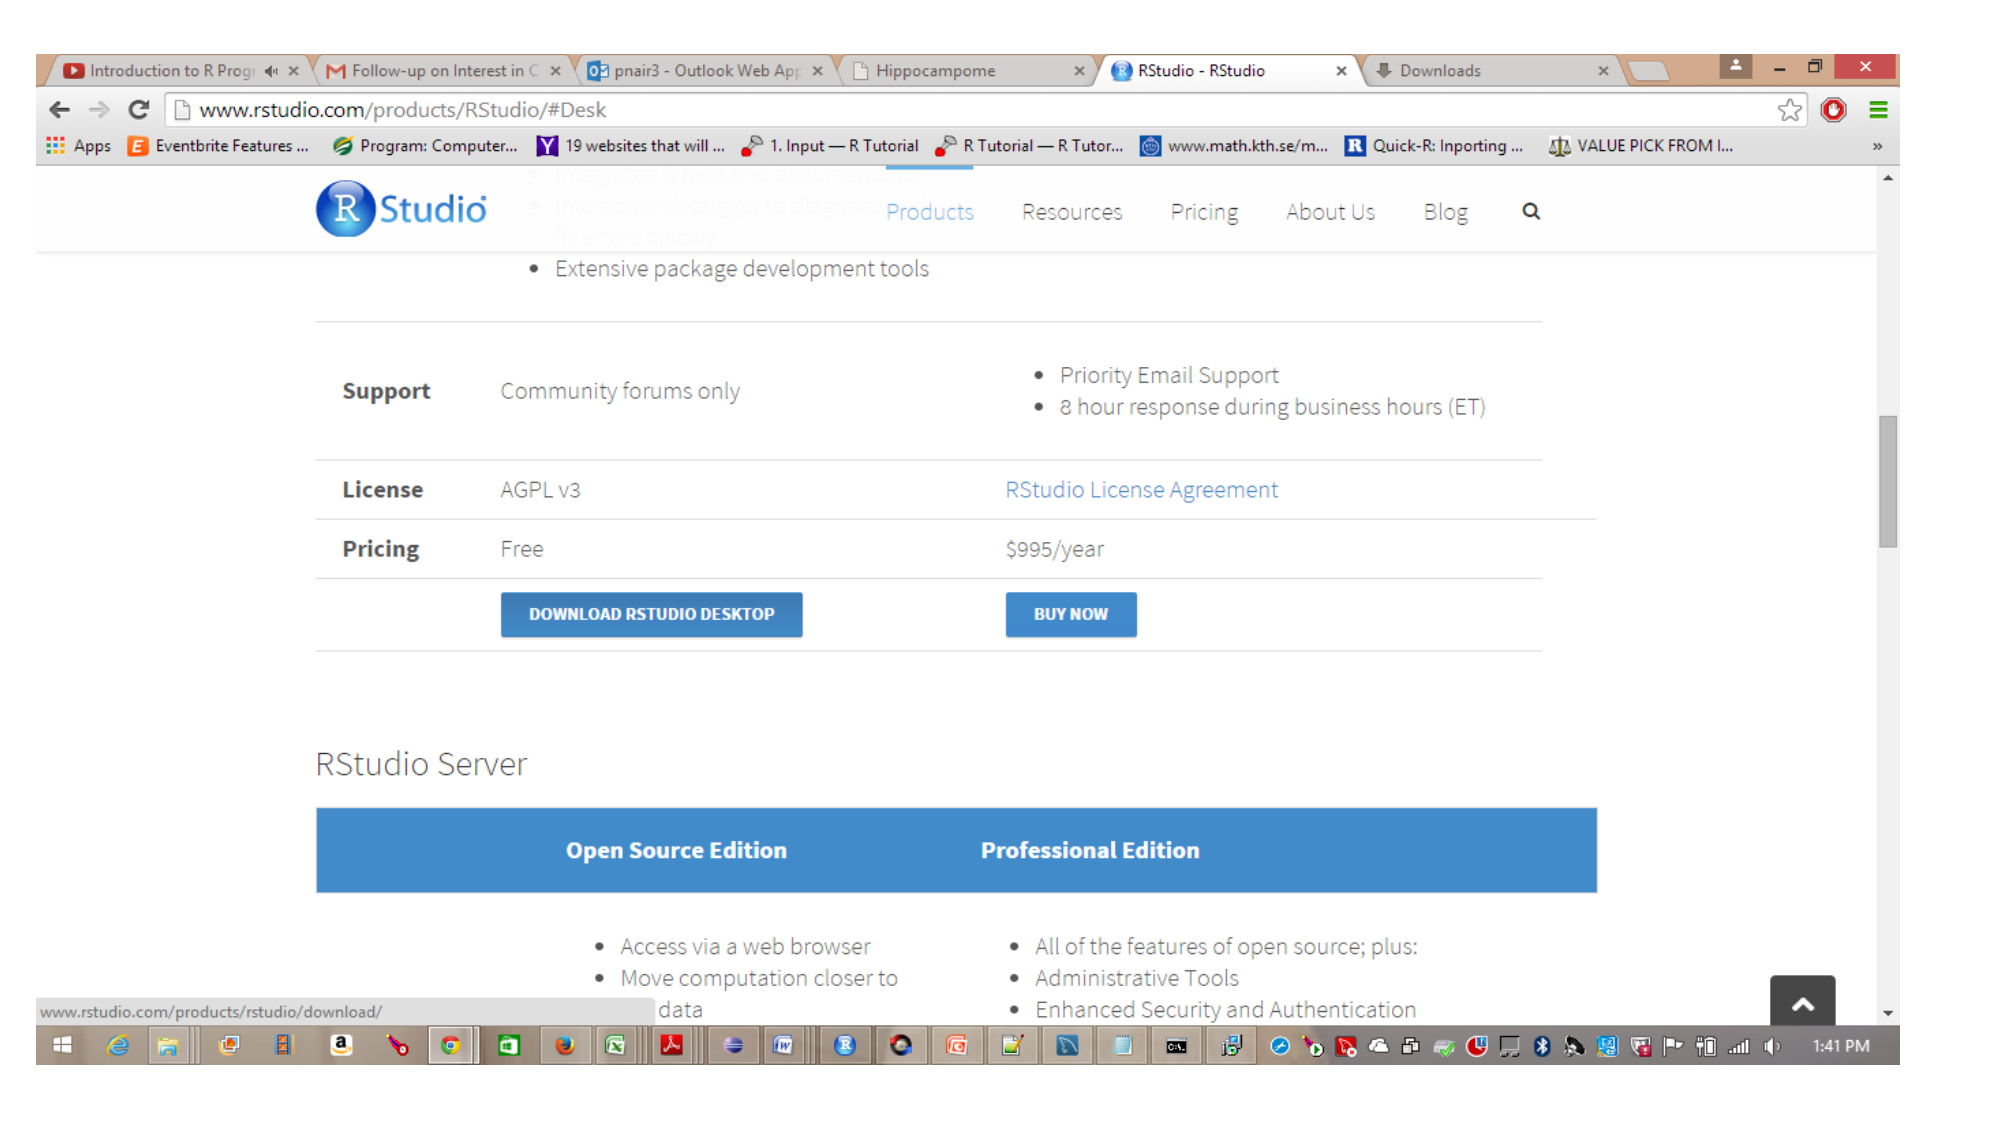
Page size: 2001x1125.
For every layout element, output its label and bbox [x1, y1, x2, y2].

list [36, 54, 1900, 1065]
